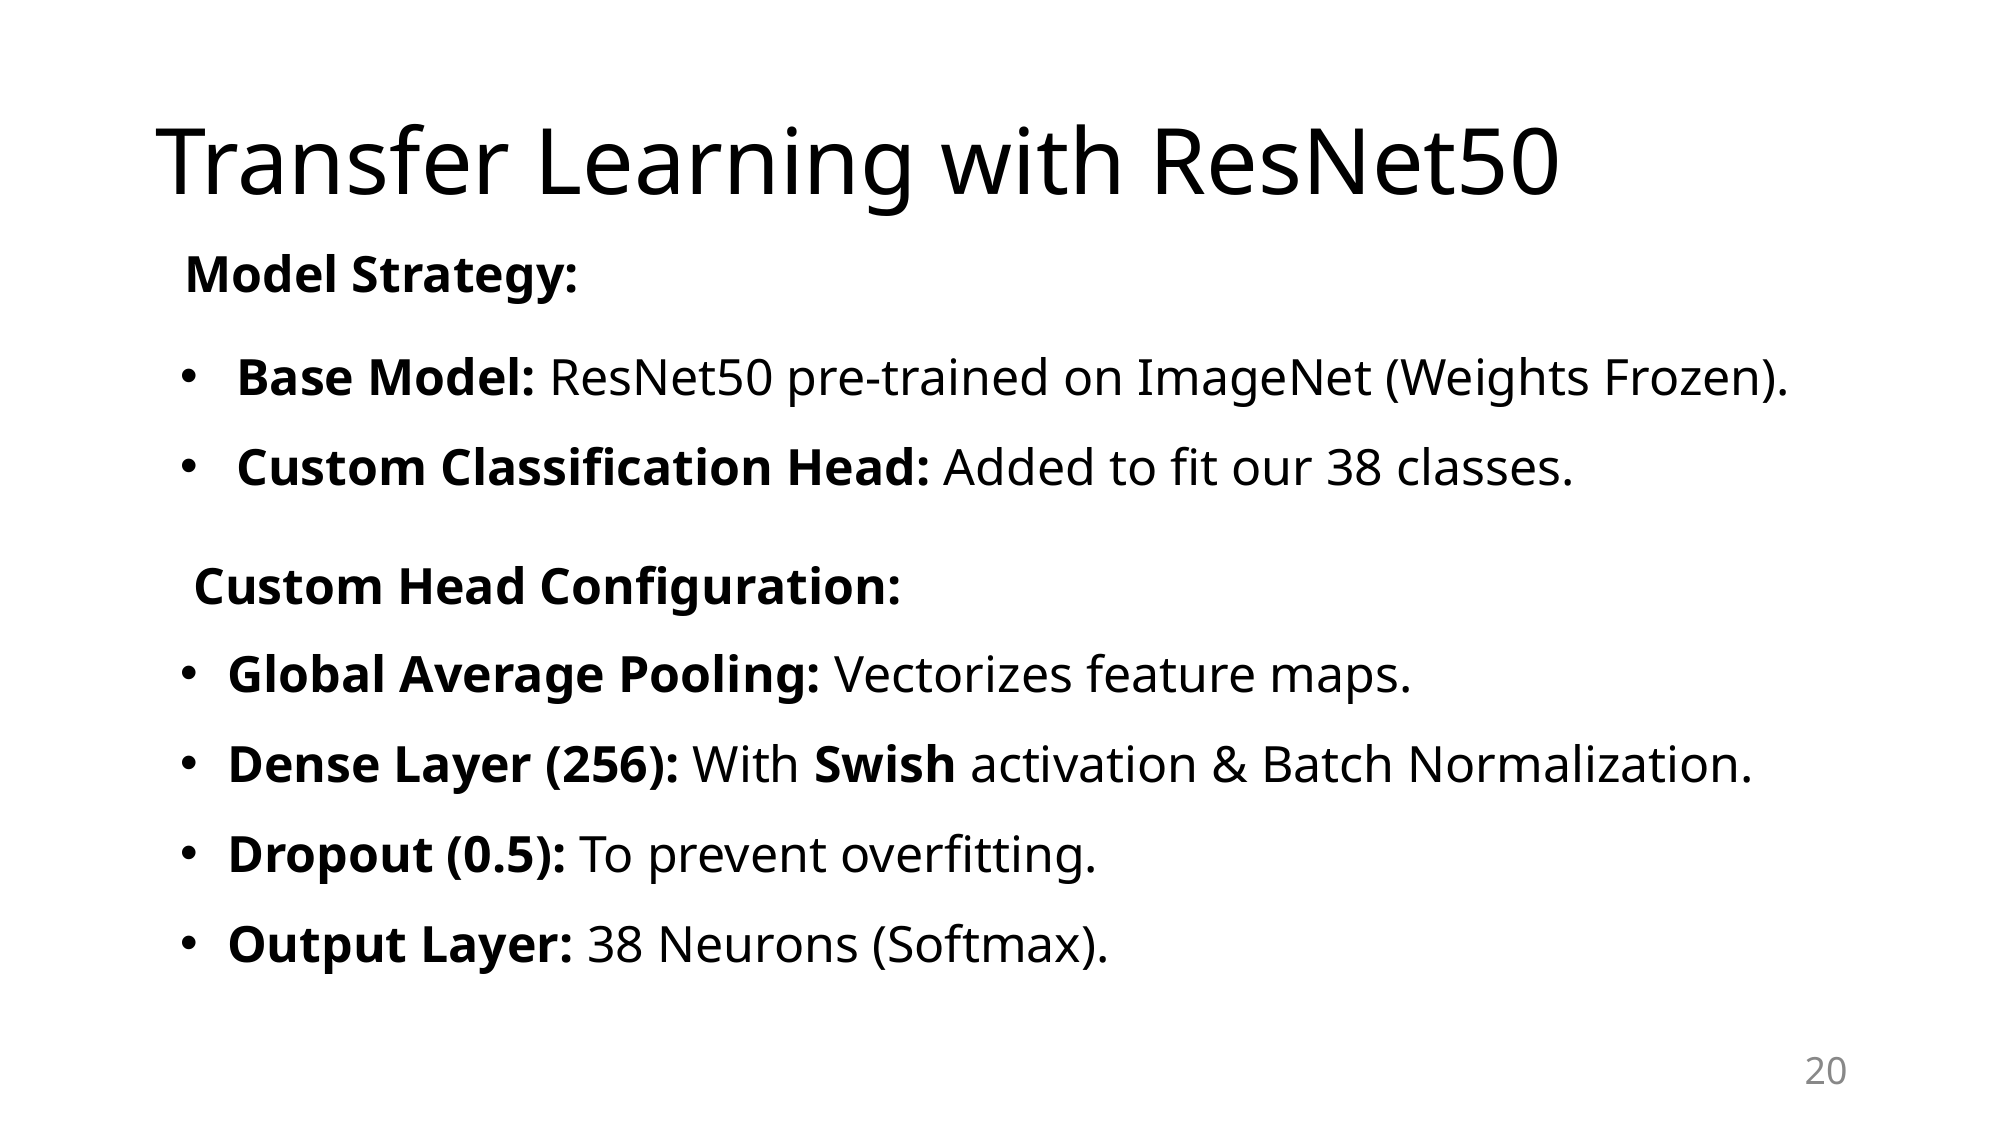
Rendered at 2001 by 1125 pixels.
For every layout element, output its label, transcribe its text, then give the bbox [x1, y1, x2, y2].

text_box Custom Head Configuration: [178, 546, 917, 604]
text_box Model Strategy: [169, 234, 594, 307]
text_box Global Average Pooling: Vectorizes feature maps. Dense Layer (256): With Swish activation & Batch Normalization. Dropout (0.5): To prevent overfitting. Output Layer: 38 Neurons (Softmax). [165, 604, 1858, 980]
slide_number 20 [1412, 1042, 1863, 1103]
text_box Base Model: ResNet50 pre-trained on ImageNet (Weights Frozen). Custom Classification Head: Added to fit our 38 classes. [165, 307, 1858, 503]
text_box Transfer Learning with ResNet50 [140, 68, 1833, 221]
